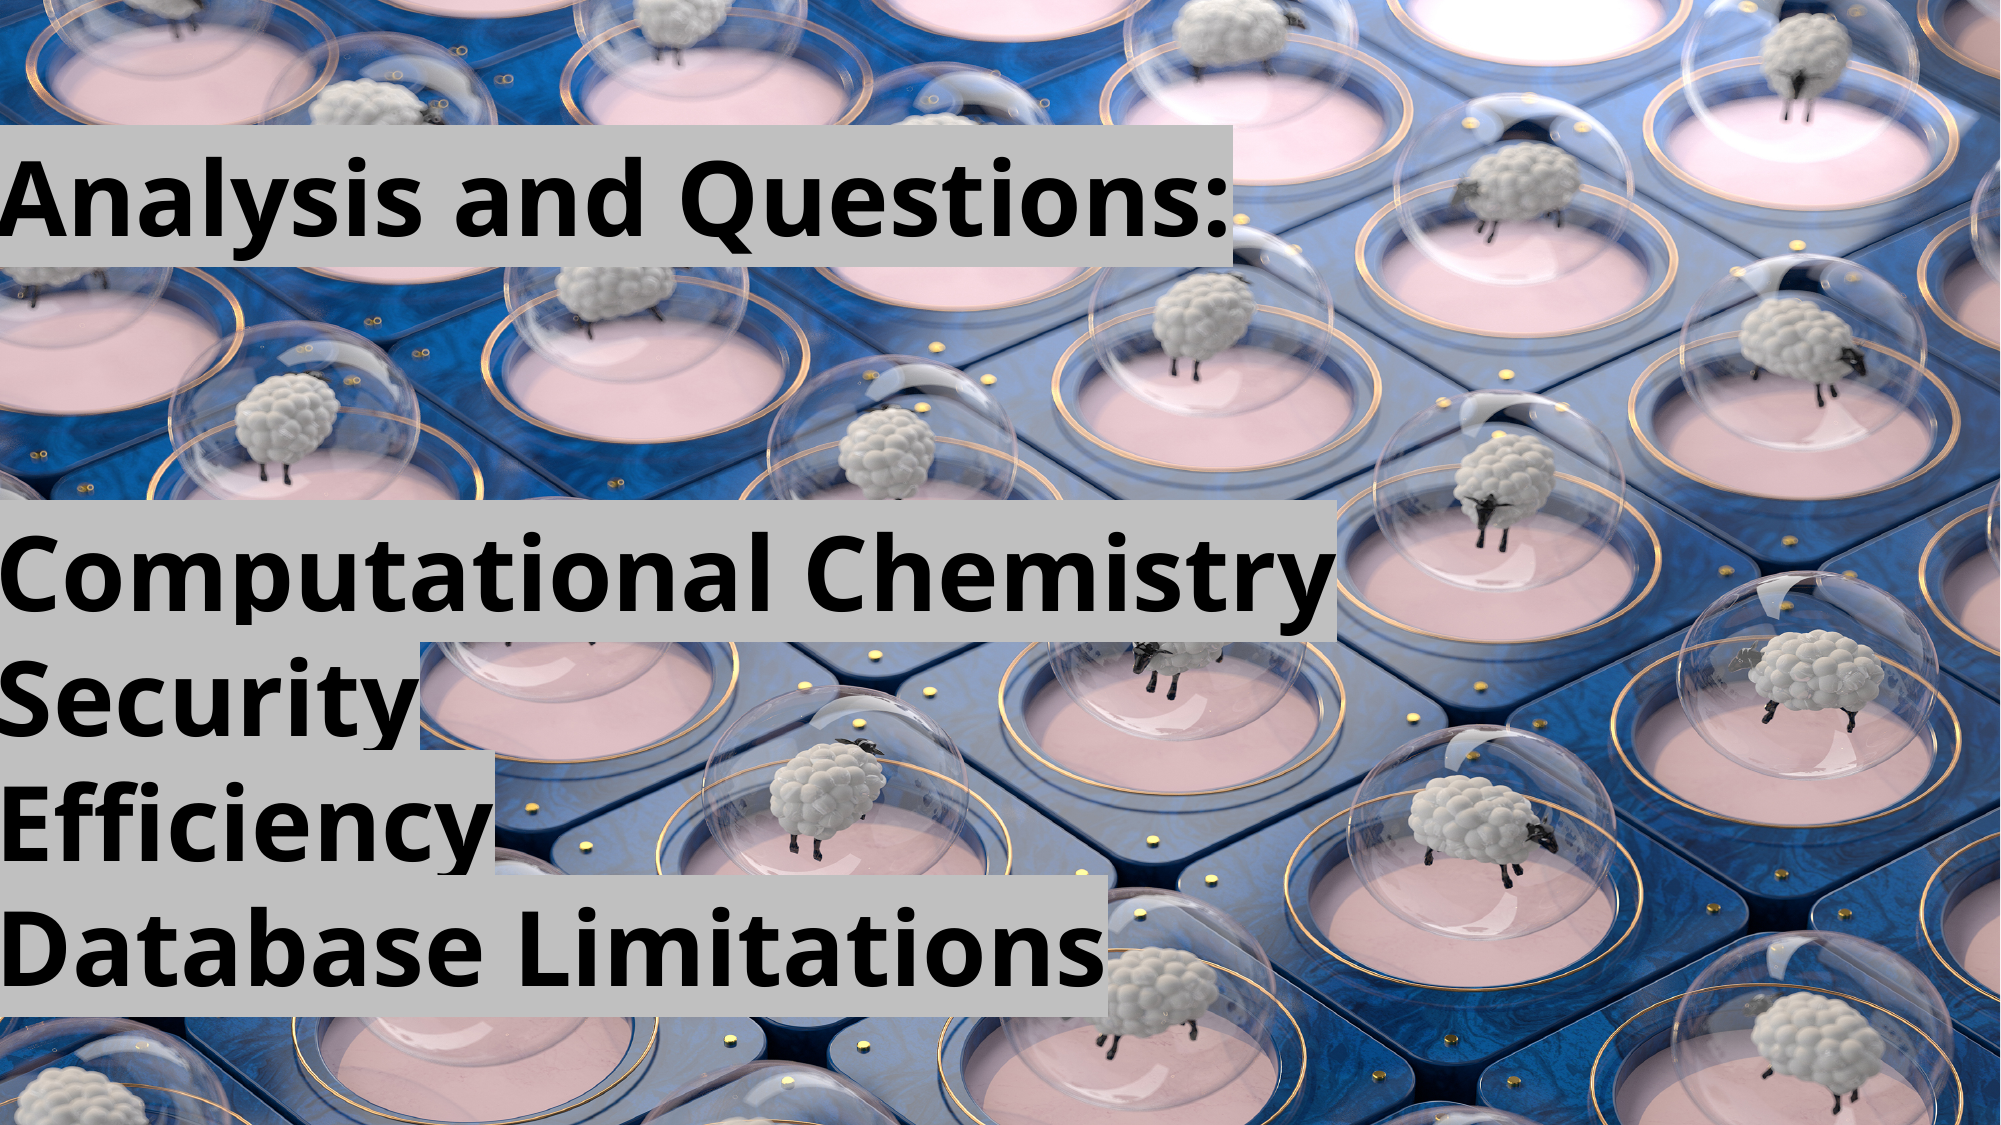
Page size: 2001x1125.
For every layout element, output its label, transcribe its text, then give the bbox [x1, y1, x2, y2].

text_box Analysis and Questions: Computational Chemistry Security Efficiency Database Limitations [0, 125, 1353, 1015]
picture [0, 0, 2001, 1125]
